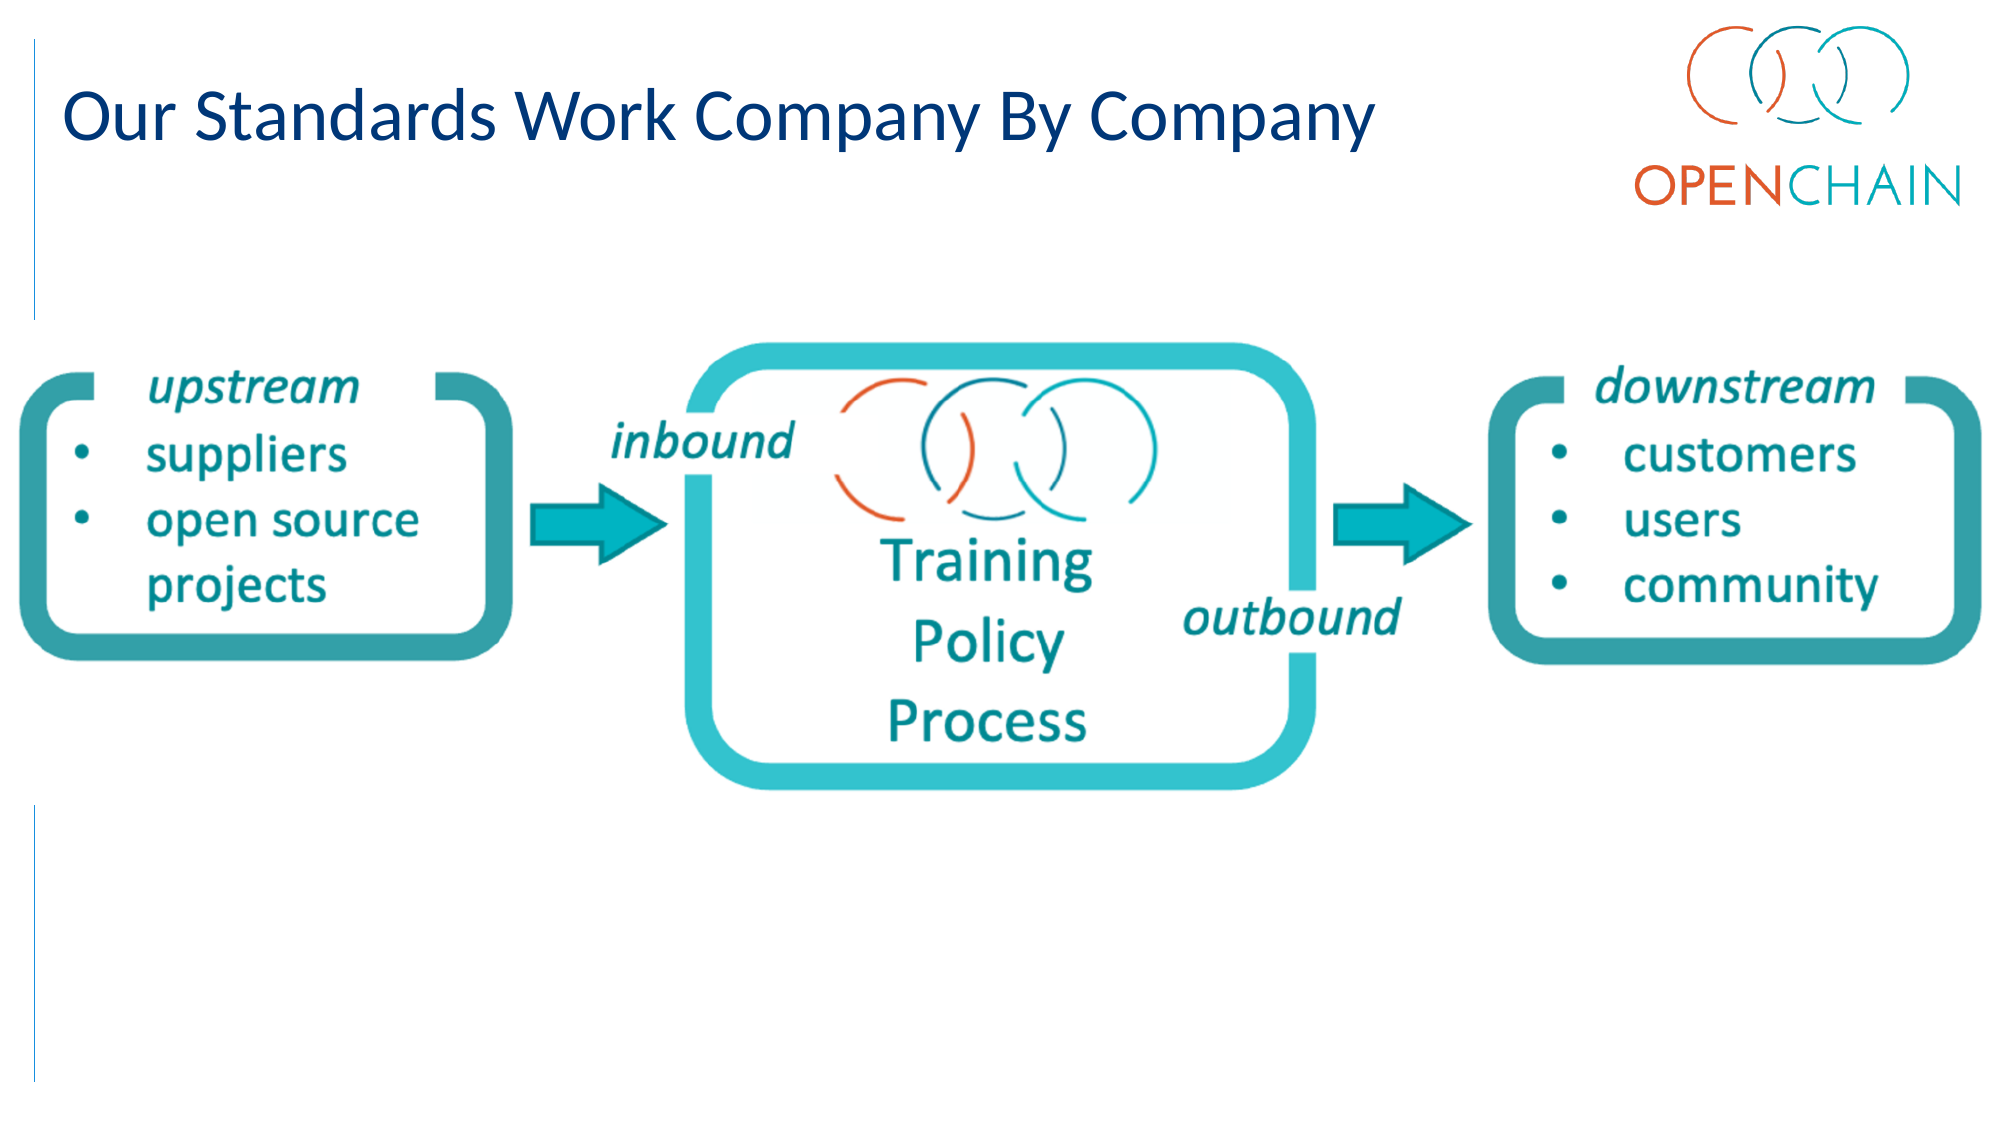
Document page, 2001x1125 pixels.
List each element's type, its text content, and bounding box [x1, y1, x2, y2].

title Our Standards Work Company By Company [51, 39, 1689, 193]
picture [1628, 19, 1966, 213]
picture [0, 319, 2000, 805]
